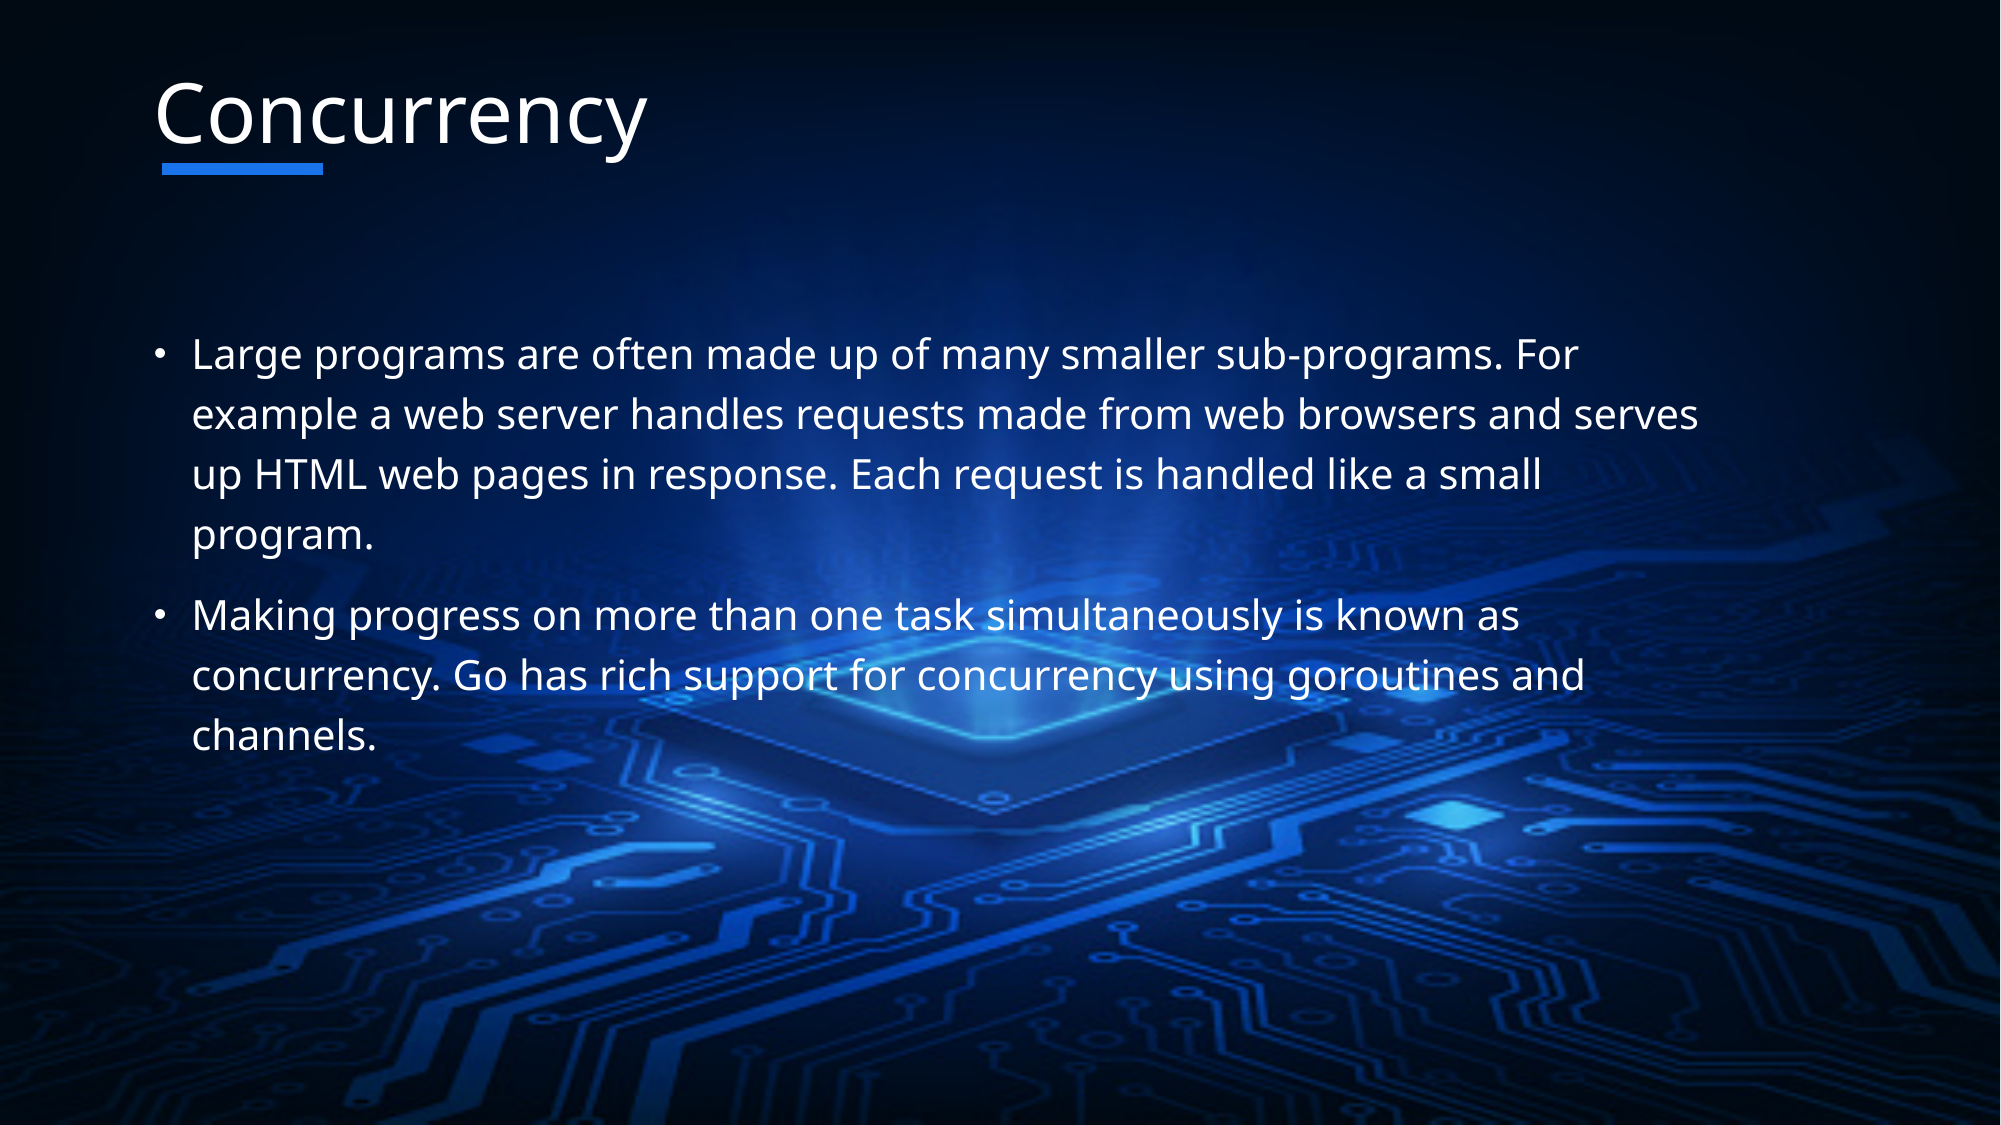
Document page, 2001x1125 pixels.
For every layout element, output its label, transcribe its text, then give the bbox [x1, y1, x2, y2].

title Concurrency [138, 52, 1839, 268]
picture [0, 0, 2001, 1125]
list Large programs are often made up of many smaller sub-programs. For example a web server handles requests made from web browsers and serves up HTML web pages in response. Each request is handled like a small program. Making progress on more than one task simultaneously is known as concurrency. Go has rich support for concurrency using goroutines and channels. [138, 309, 1733, 817]
